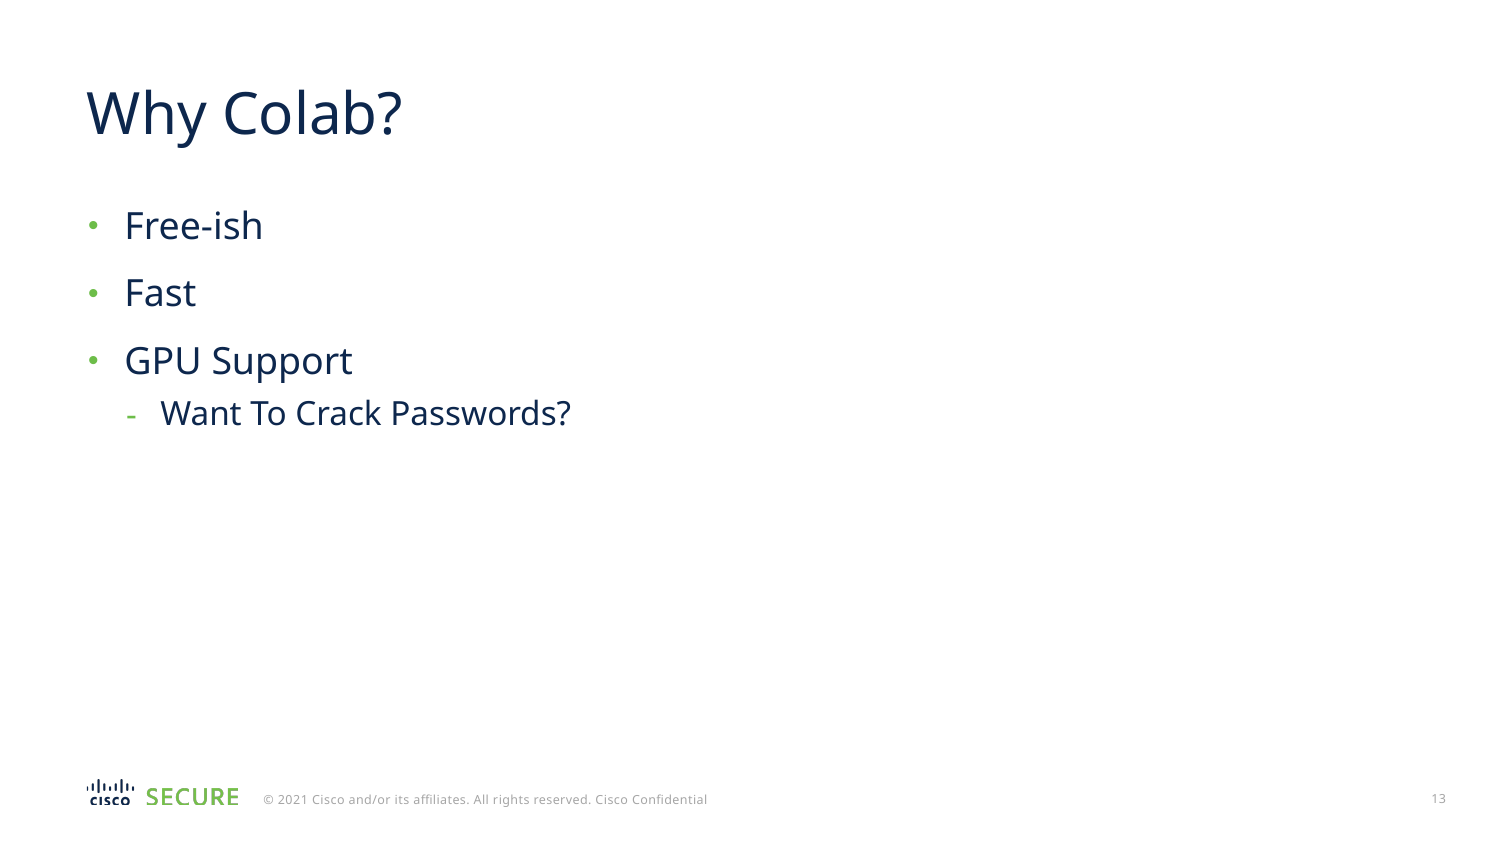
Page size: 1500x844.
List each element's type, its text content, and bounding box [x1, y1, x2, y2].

title Why Colab? [71, 55, 1441, 176]
list Free-ish Fast GPU Support Want To Crack Passwords? [71, 197, 1442, 743]
